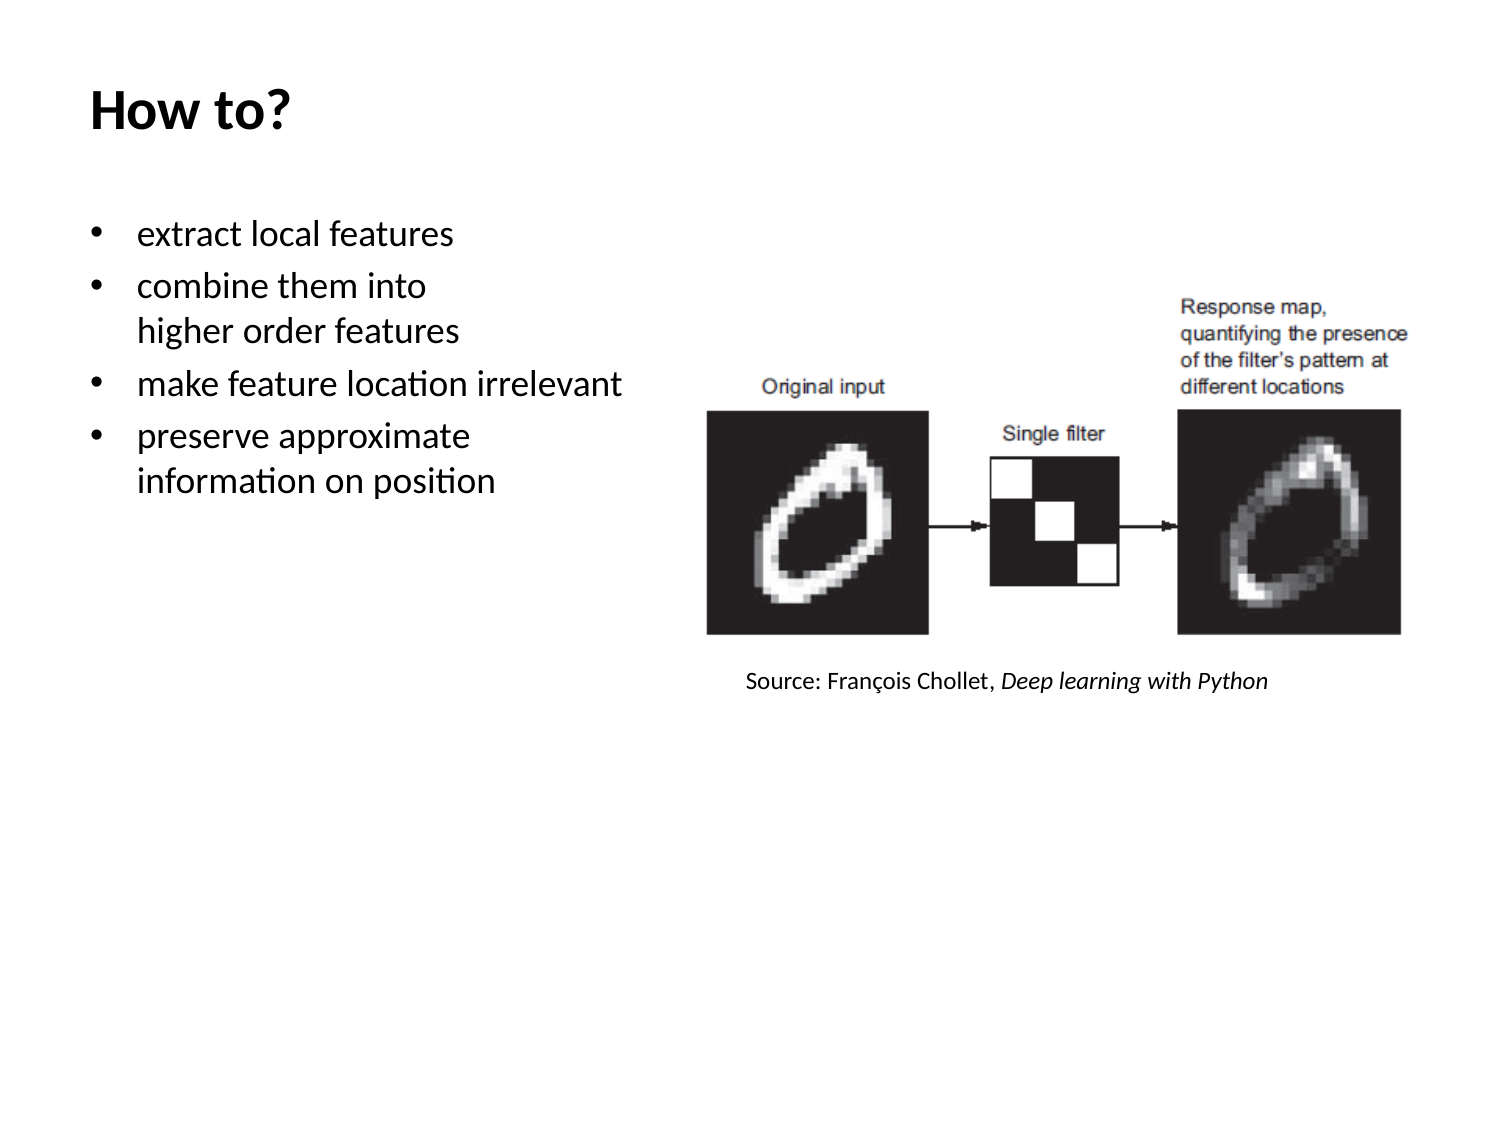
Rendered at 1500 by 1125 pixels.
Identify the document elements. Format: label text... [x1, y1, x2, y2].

picture [678, 278, 1420, 658]
text_box Source: François Chollet, Deep learning with Python [731, 665, 1376, 702]
title How to? [75, 44, 569, 149]
list extract local features combine them into higher order features make feature location irrelevant preserve approximate information on position [75, 149, 703, 1005]
